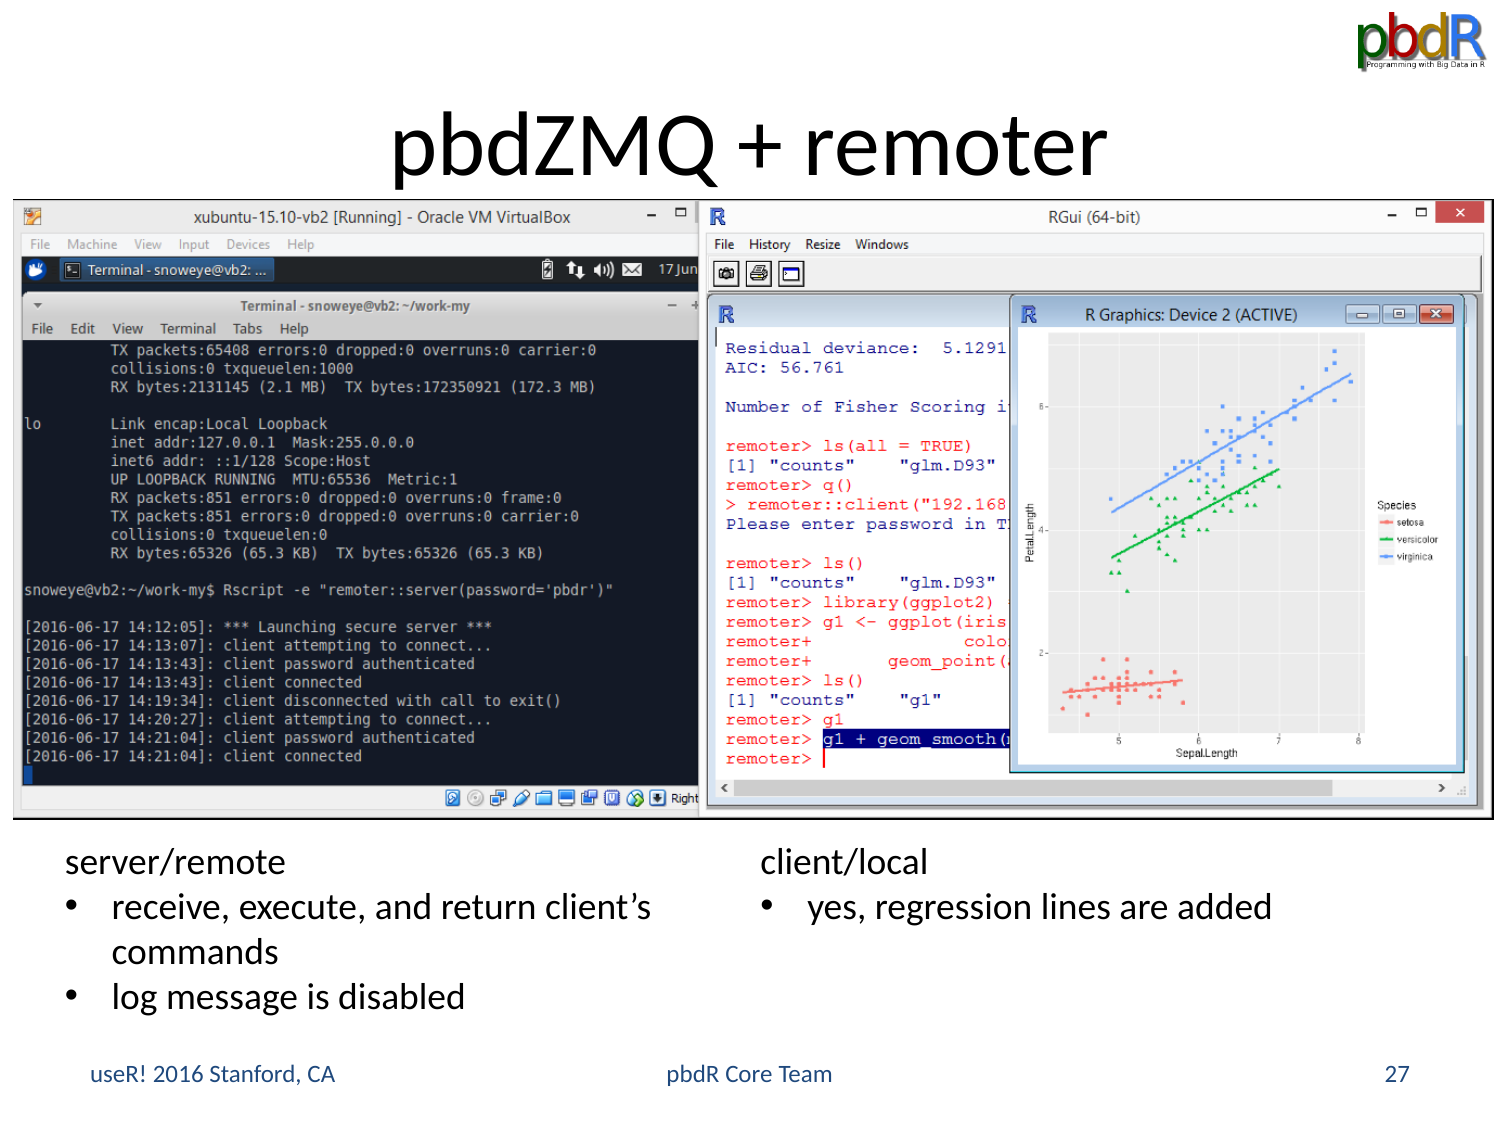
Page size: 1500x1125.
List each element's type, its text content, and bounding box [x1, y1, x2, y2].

slide_number 27 [1074, 1042, 1425, 1103]
picture [13, 199, 1494, 820]
title pbdZMQ + remoter [75, 45, 1425, 198]
text_box server/remote receive, execute, and return client’s commands log message is disabled [50, 829, 675, 1025]
slide_number useR! 2016 Stanford, CA [75, 1042, 425, 1103]
picture [1358, 12, 1488, 73]
footer pbdR Core Team [512, 1042, 988, 1103]
text_box client/local yes, regression lines are added [745, 829, 1450, 980]
